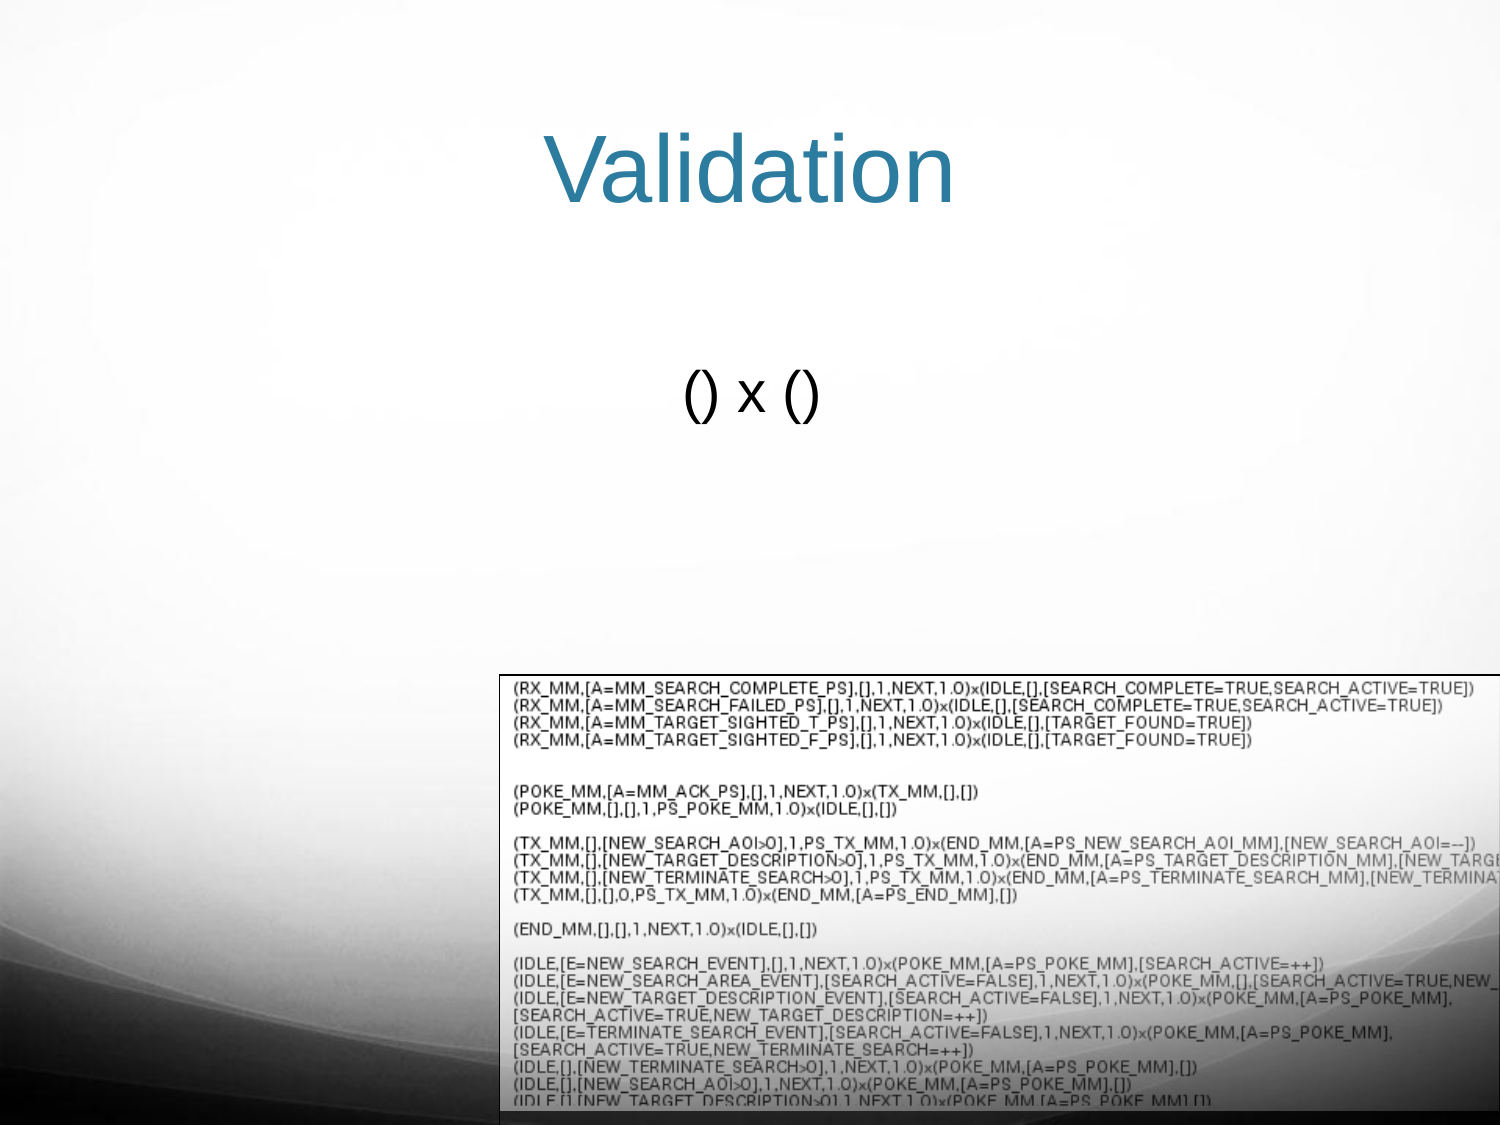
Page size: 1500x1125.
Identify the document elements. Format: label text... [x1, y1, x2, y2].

title Validation [90, 17, 1410, 237]
picture [500, 676, 1500, 1125]
picture [0, 0, 1500, 1125]
